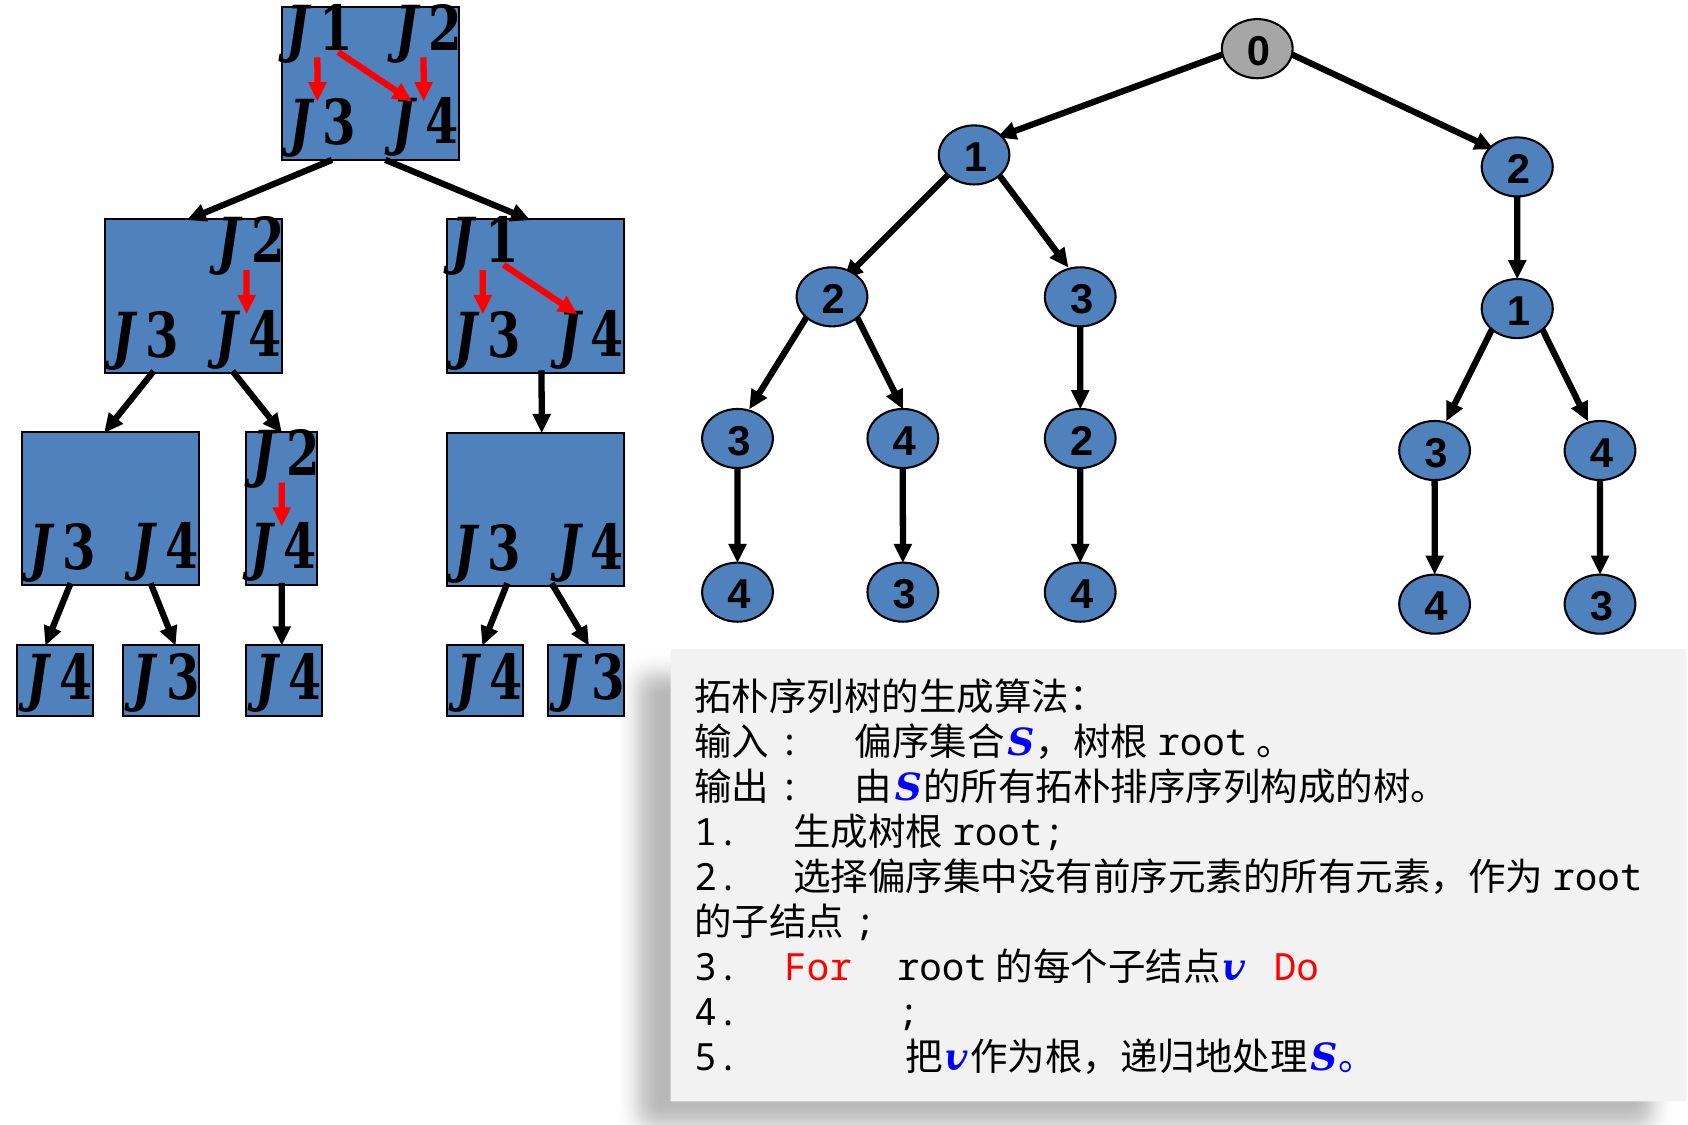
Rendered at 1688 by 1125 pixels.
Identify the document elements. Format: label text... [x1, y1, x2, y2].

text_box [16, 644, 95, 717]
text_box [749, 317, 807, 409]
text_box 1 [1481, 279, 1553, 339]
text_box 3 [1564, 574, 1636, 634]
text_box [245, 644, 324, 717]
text_box 3 [702, 408, 773, 469]
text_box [102, 208, 286, 374]
text_box 2 [1044, 408, 1116, 469]
text_box [1542, 330, 1588, 421]
text_box [731, 469, 744, 562]
text_box [1446, 330, 1492, 421]
text_box 0 [1221, 19, 1293, 79]
text_box 4 [1399, 574, 1471, 634]
text_box [481, 596, 503, 643]
text_box 1 [938, 125, 1010, 185]
text_box [999, 176, 1069, 268]
text_box [154, 593, 177, 643]
text_box 3 [1044, 267, 1116, 327]
text_box 4 [1044, 562, 1116, 622]
text_box 3 [1399, 420, 1471, 481]
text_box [447, 644, 525, 717]
text_box [1511, 197, 1524, 279]
text_box 4 [1564, 420, 1636, 481]
text_box [1000, 54, 1222, 139]
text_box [548, 644, 626, 717]
text_box 4 [702, 562, 773, 622]
text_box [896, 469, 910, 562]
text_box [275, 594, 288, 643]
text_box 4 [867, 408, 939, 469]
text_box [44, 593, 67, 643]
text_box [1074, 327, 1087, 408]
text_box [1593, 481, 1607, 574]
text_box [535, 381, 548, 431]
text_box 2 [1481, 137, 1553, 197]
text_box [19, 431, 201, 586]
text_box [276, 0, 463, 161]
text_box [857, 318, 903, 409]
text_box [241, 420, 321, 586]
text_box [104, 381, 146, 430]
text_box [559, 596, 589, 643]
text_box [445, 432, 627, 587]
text_box [1428, 481, 1441, 574]
text_box 2 [796, 267, 868, 327]
text_box [1074, 469, 1087, 562]
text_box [123, 644, 201, 717]
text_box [442, 208, 627, 374]
text_box [847, 175, 948, 275]
text_box 3 [867, 562, 939, 622]
text_box [1292, 54, 1492, 150]
